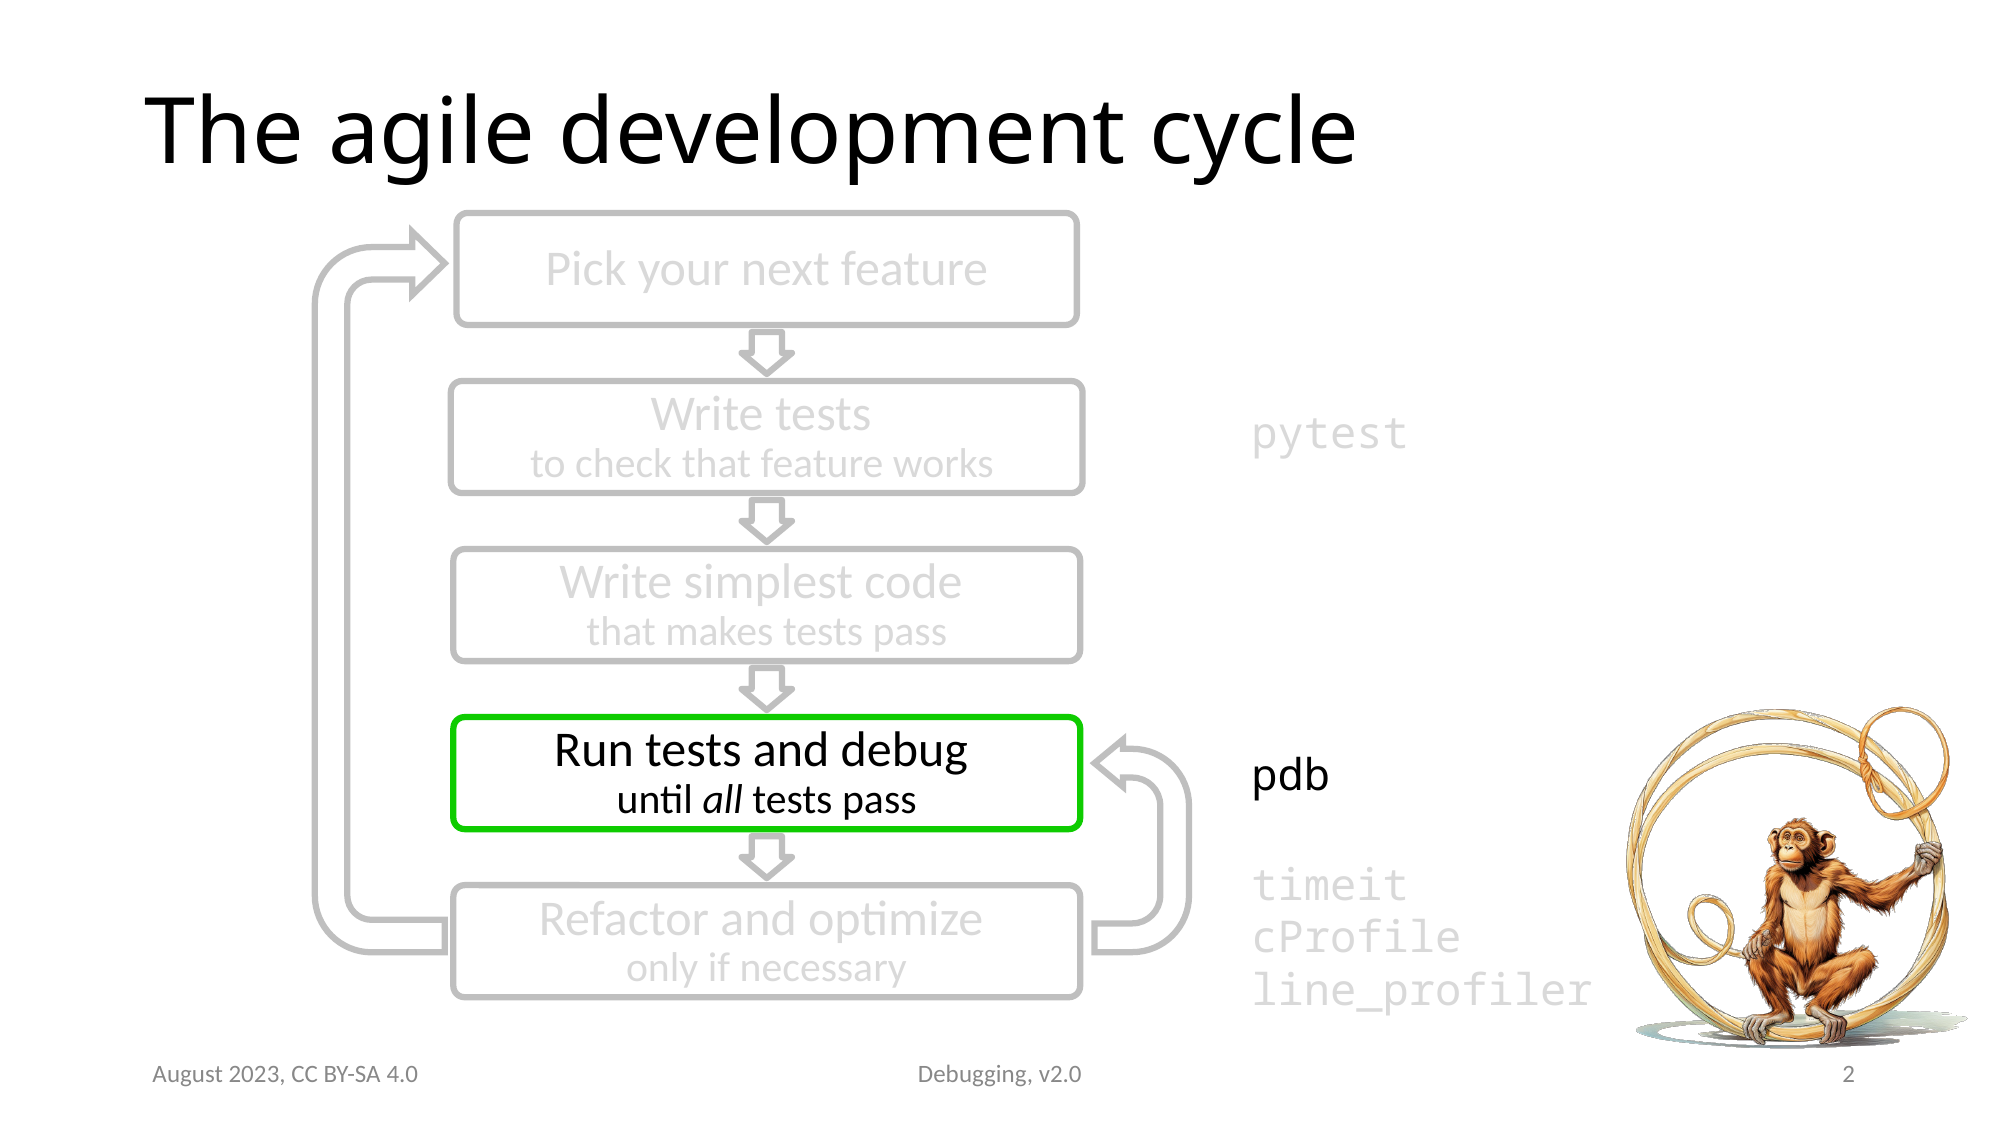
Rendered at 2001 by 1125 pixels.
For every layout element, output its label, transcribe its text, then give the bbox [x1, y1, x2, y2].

title The agile development cycle [136, 59, 1863, 209]
text_box August 2023, CC BY-SA 4.0 [144, 1050, 580, 1095]
picture [1595, 680, 1988, 1073]
text_box pdb [1243, 739, 1595, 807]
text_box [1094, 739, 1190, 953]
text_box timeit cProfile line_profiler [1243, 848, 1595, 1022]
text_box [314, 212, 1083, 1005]
text_box Debugging, v2.0 [669, 1050, 1330, 1095]
slide_number 2 [1832, 1073, 1863, 1094]
text_box pytest [1243, 397, 1536, 465]
